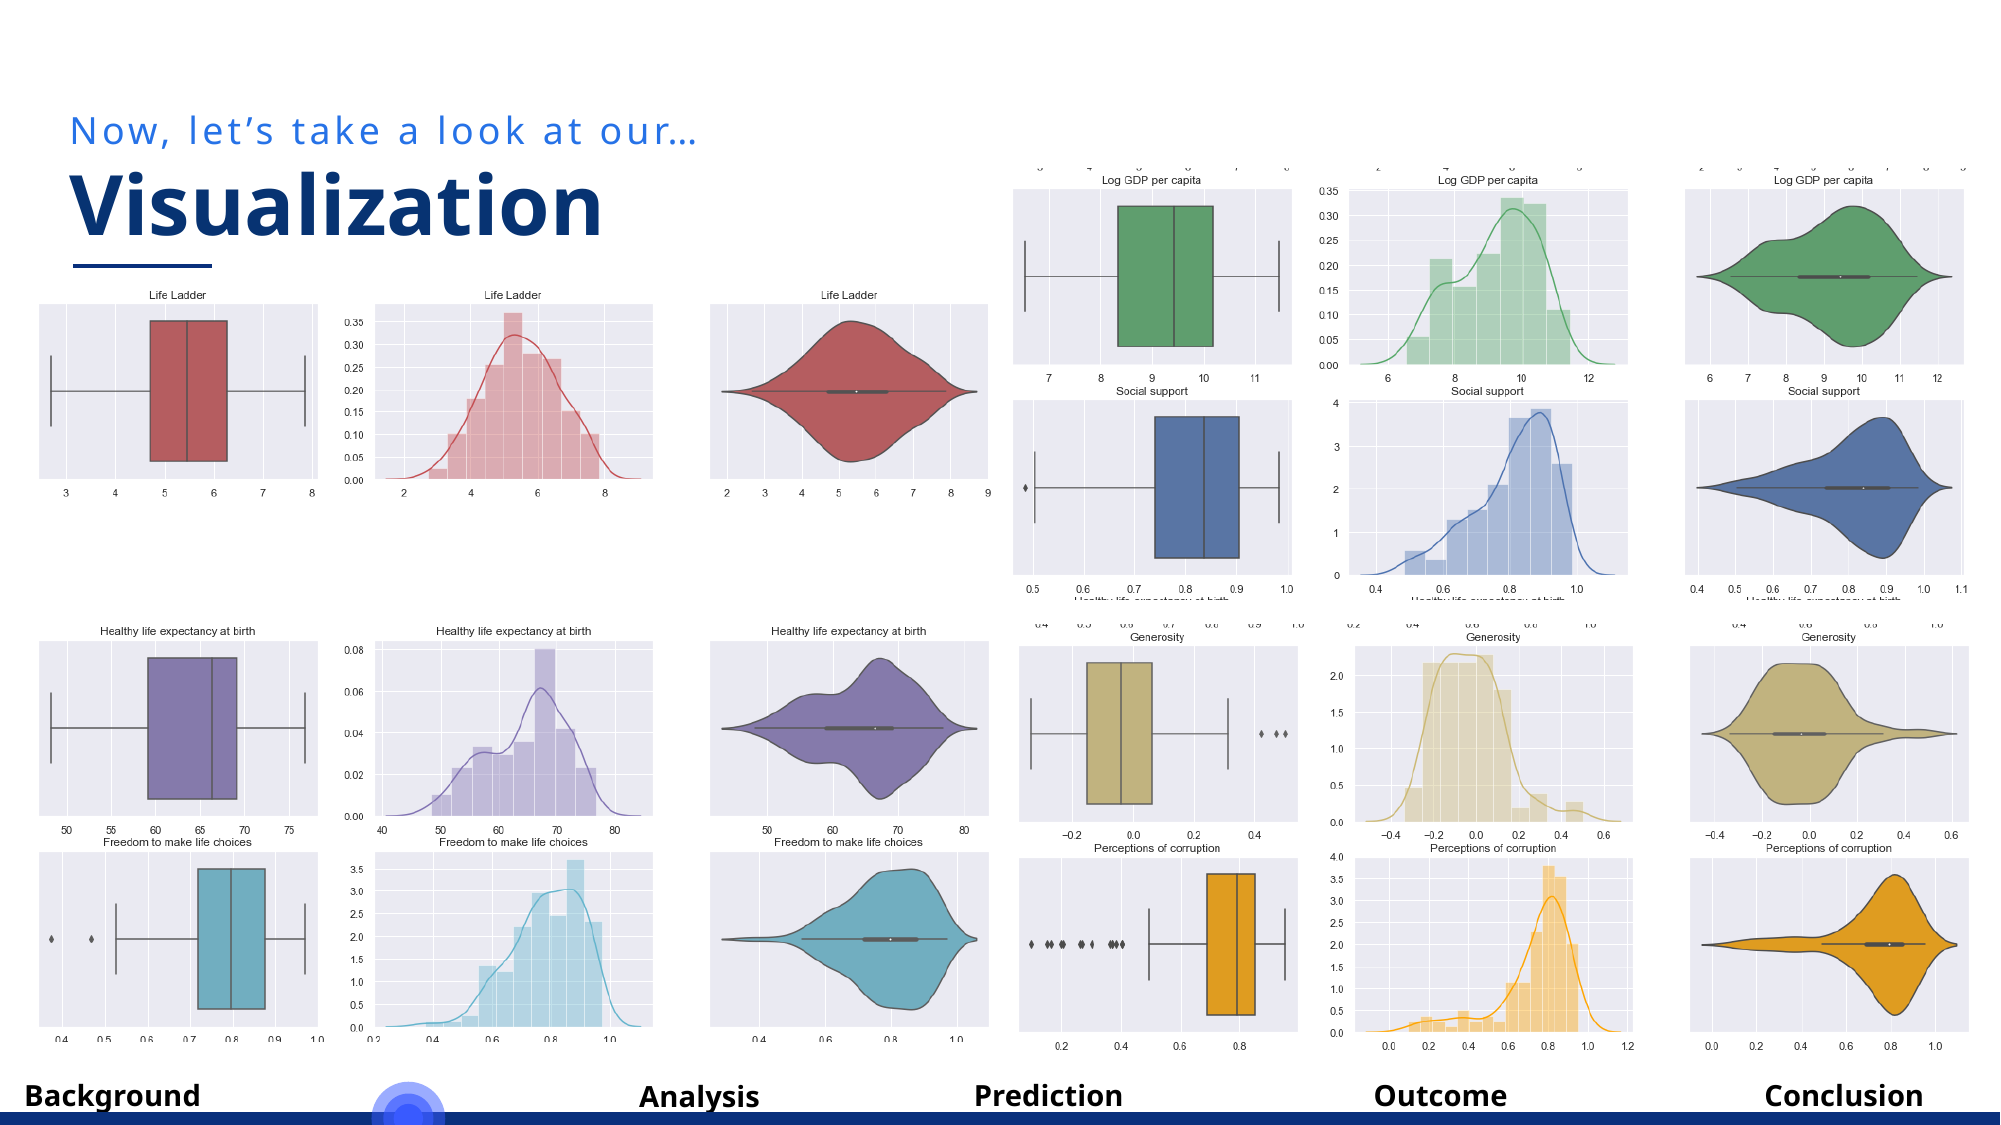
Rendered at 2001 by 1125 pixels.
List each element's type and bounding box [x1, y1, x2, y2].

picture [25, 623, 1000, 1042]
text_box [0, 1069, 1955, 1118]
picture [25, 168, 1975, 600]
text_box [69, 107, 810, 267]
text_box [371, 1081, 446, 1125]
picture [1005, 624, 1980, 1057]
